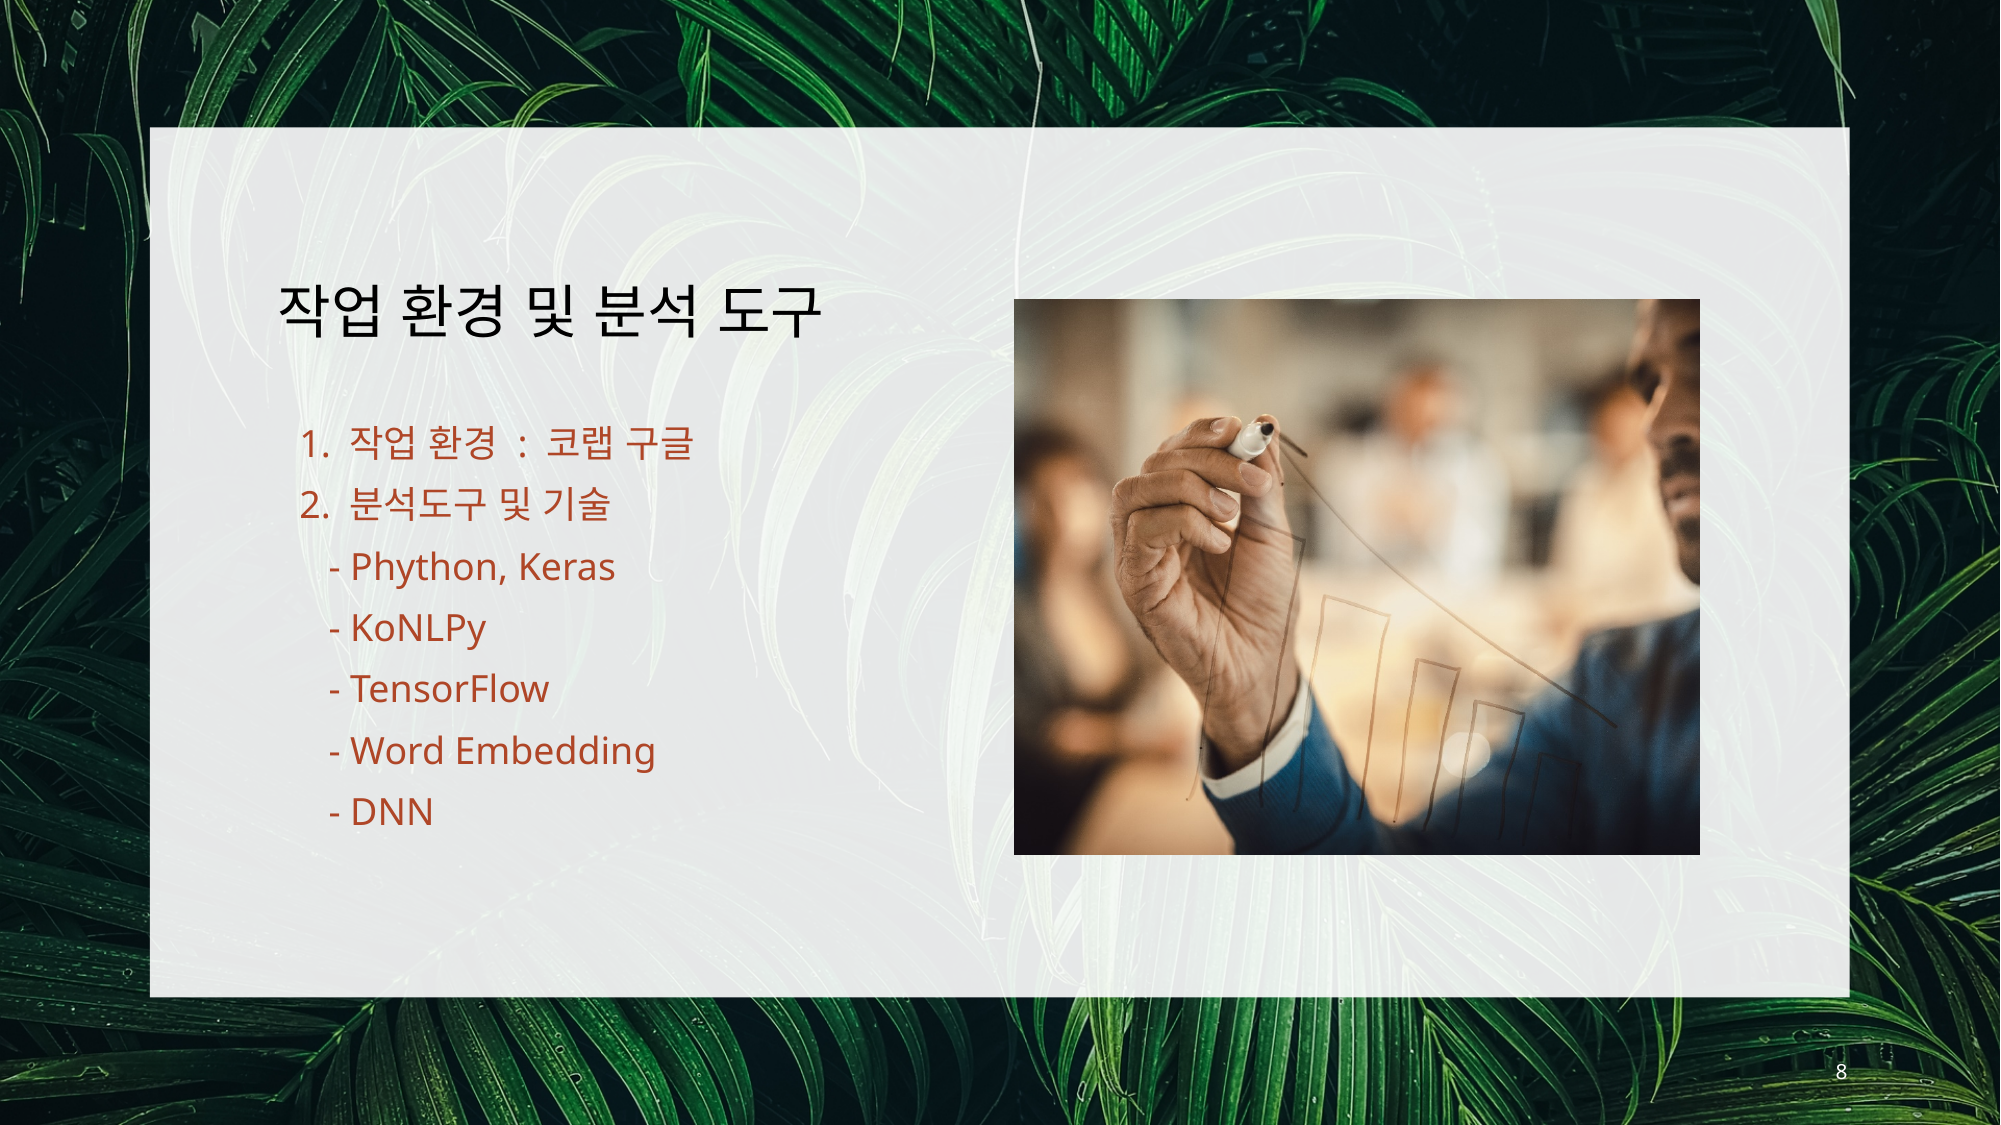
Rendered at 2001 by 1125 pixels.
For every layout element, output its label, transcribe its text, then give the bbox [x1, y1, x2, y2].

title 작업 환경 및 분석 도구 [262, 262, 1000, 368]
slide_number 8 [1412, 1042, 1863, 1103]
list 1. 작업 환경 : 코랩 구글 2. 분석도구 및 기술 - Phython, Keras - KoNLPy - TensorFlow - Word Embedding - DNN [284, 405, 892, 903]
picture [0, 0, 2000, 1125]
